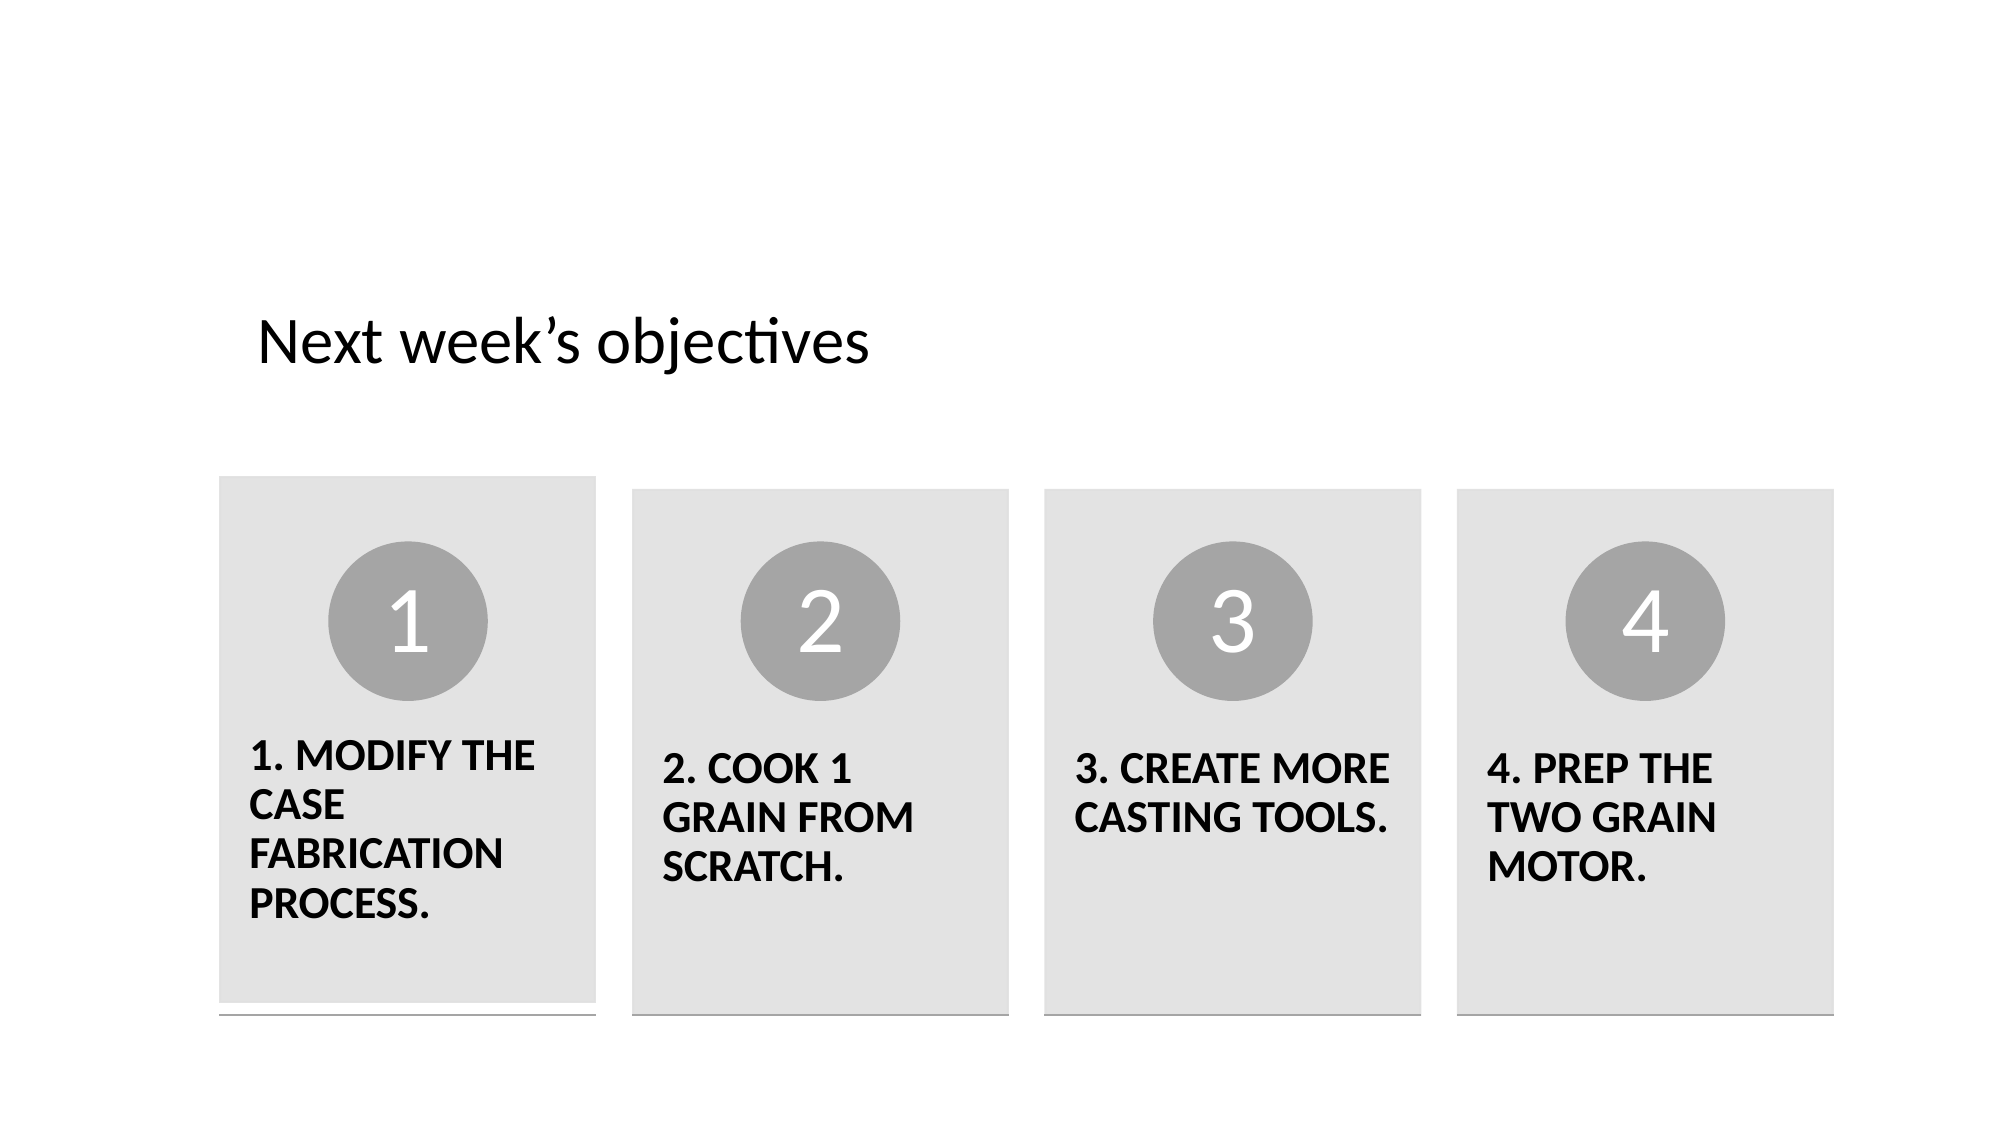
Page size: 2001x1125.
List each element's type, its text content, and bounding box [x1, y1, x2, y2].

title NXEEK’S OBJECTIVES. [357, 241, 2000, 411]
text_box Next week’s objectives [243, 289, 1474, 385]
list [219, 477, 1834, 1028]
